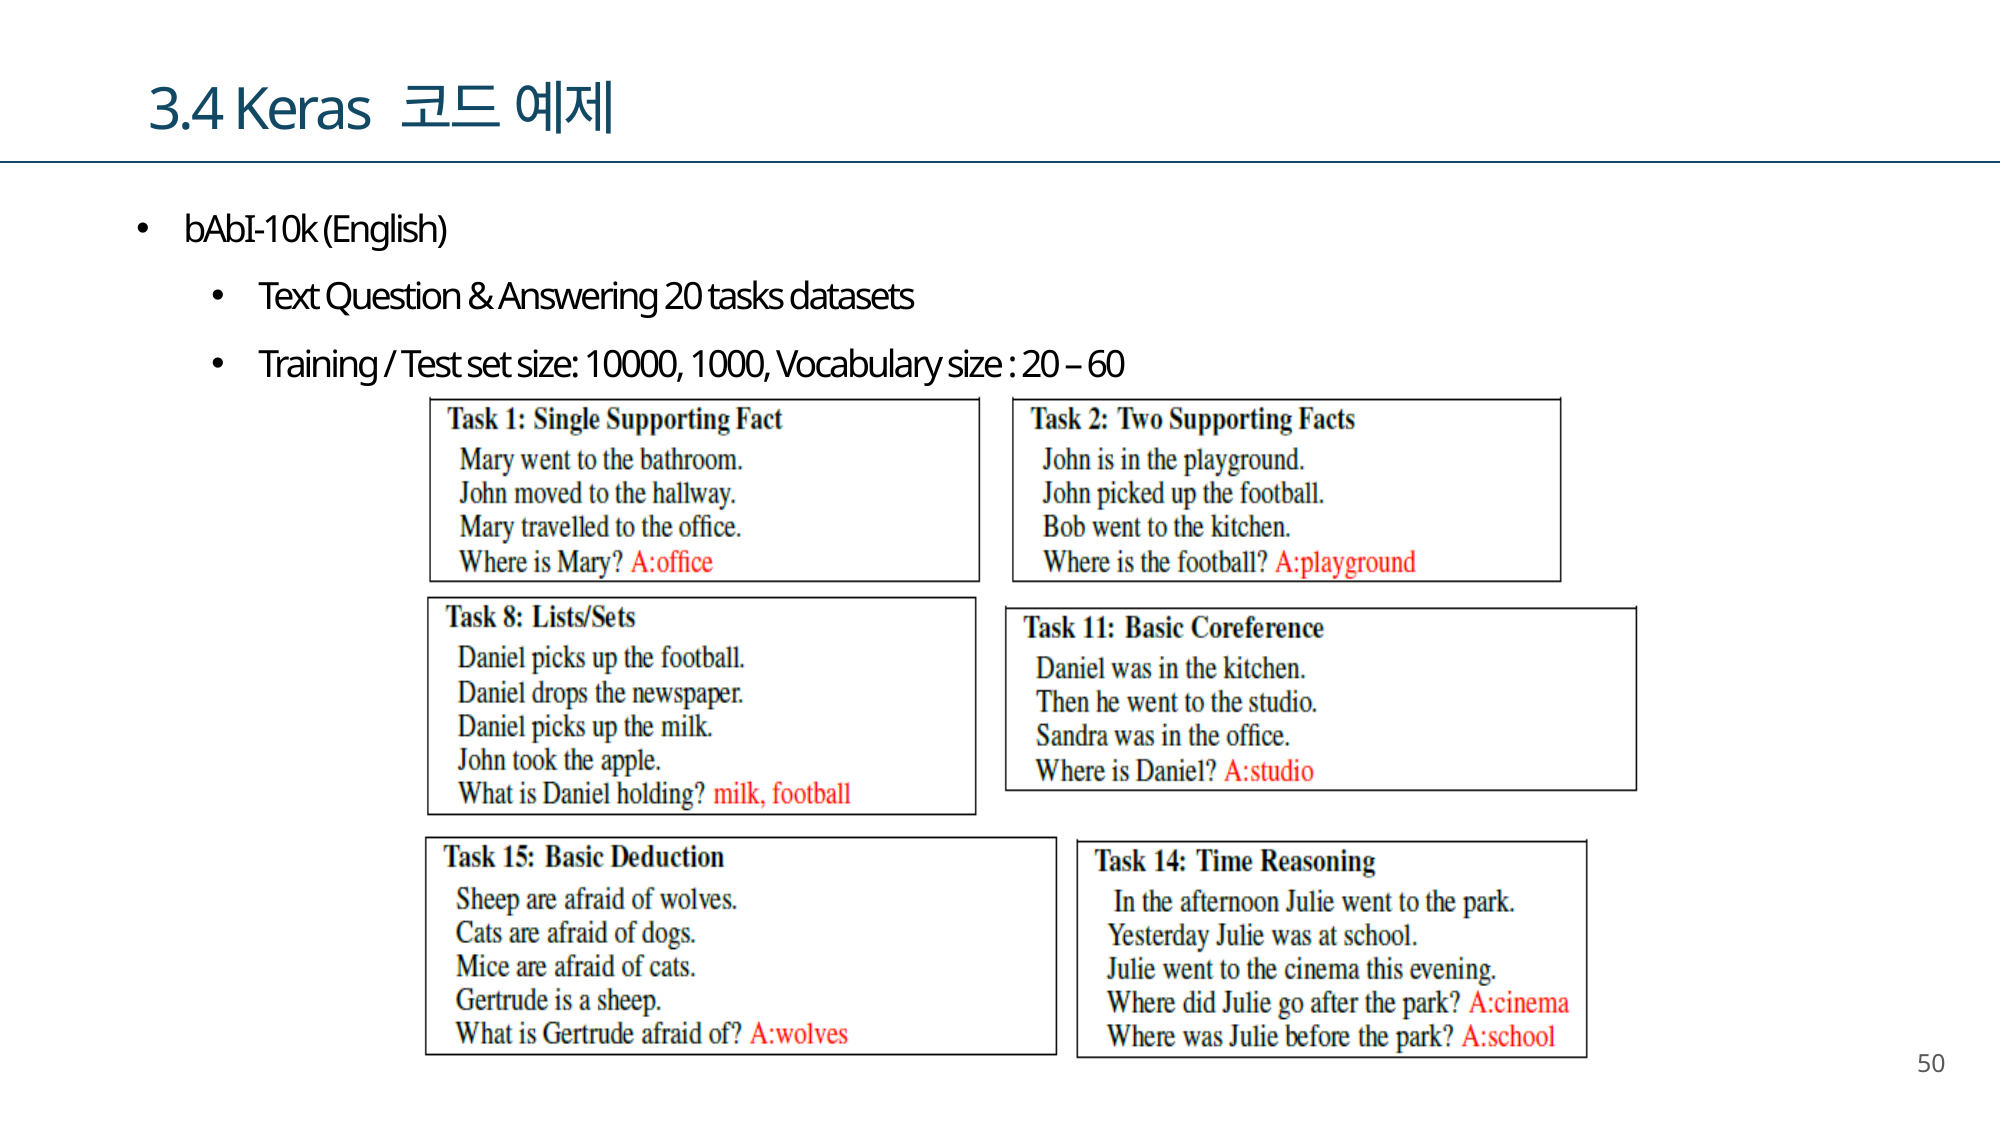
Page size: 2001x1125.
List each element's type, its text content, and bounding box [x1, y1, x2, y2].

text_box bAbI-10k (English) Text Question & Answering 20 tasks datasets Training / Test set size: 10000, 1000, Vocabulary size : 20 – 60 [121, 174, 1669, 393]
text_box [410, 394, 1648, 1073]
text_box 3.4 Keras 코드 예제 [134, 63, 646, 149]
